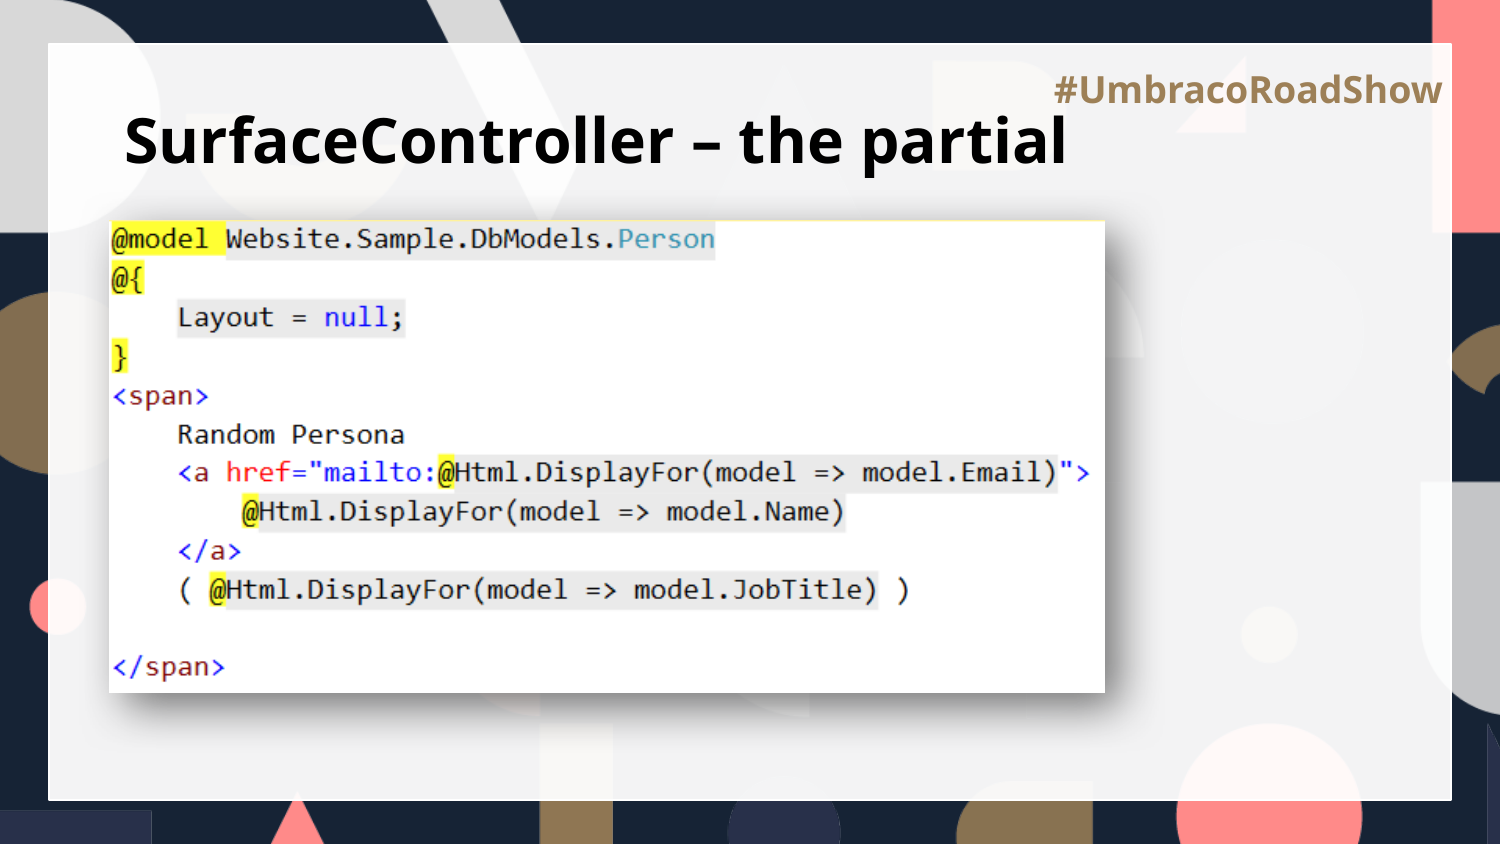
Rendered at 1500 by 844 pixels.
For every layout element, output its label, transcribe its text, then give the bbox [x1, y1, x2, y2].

title SurfaceController – the partial [109, 85, 1243, 180]
picture [0, 0, 1500, 844]
